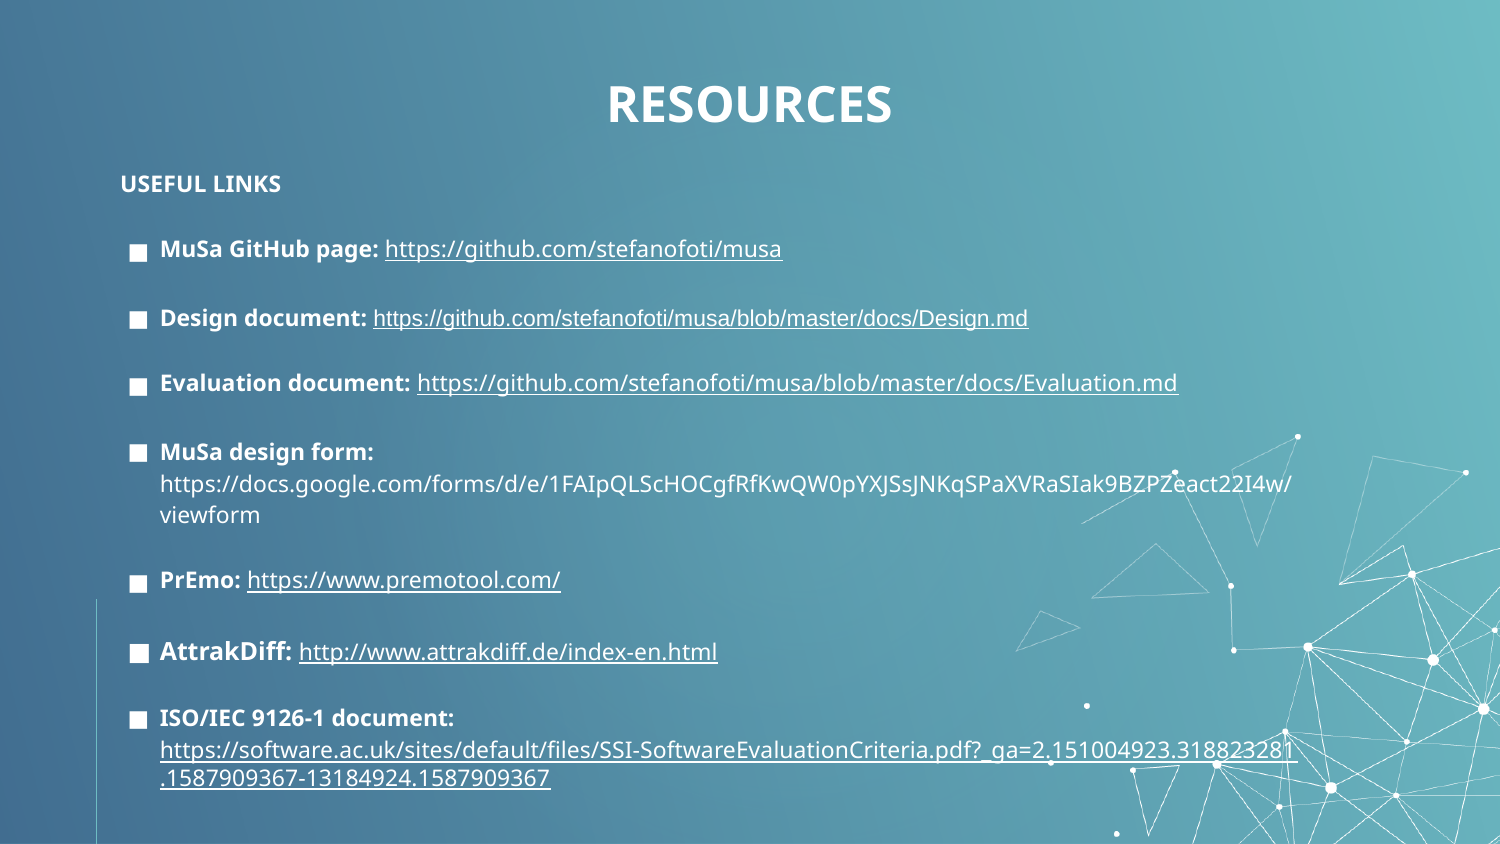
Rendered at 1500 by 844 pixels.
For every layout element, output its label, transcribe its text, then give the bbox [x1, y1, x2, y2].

text_box USEFUL LINKS MuSa GitHub page: https://github.com/stefanofoti/musa Design document: https://github.com/stefanofoti/musa/blob/master/docs/Design.md Evaluation document: https://github.com/stefanofoti/musa/blob/master/docs/Evaluation.md MuSa design form: https://docs.google.com/forms/d/e/1FAIpQLScHOCgfRfKwQW0pYXJSsJNKqSPaXVRaSIak9BZPZeact22I4w/viewform PrEmo: https://www.premotool.com/ AttrakDiff: http://www.attrakdiff.de/index-en.html ISO/IEC 9126-1 document: https://software.ac.uk/sites/default/files/SSI-SoftwareEvaluationCriteria.pdf?_ga=2.151004923.318823281.1587909367-13184924.1587909367 [105, 192, 1318, 775]
picture [0, 0, 1500, 844]
title RESOURCES [322, 57, 1178, 214]
